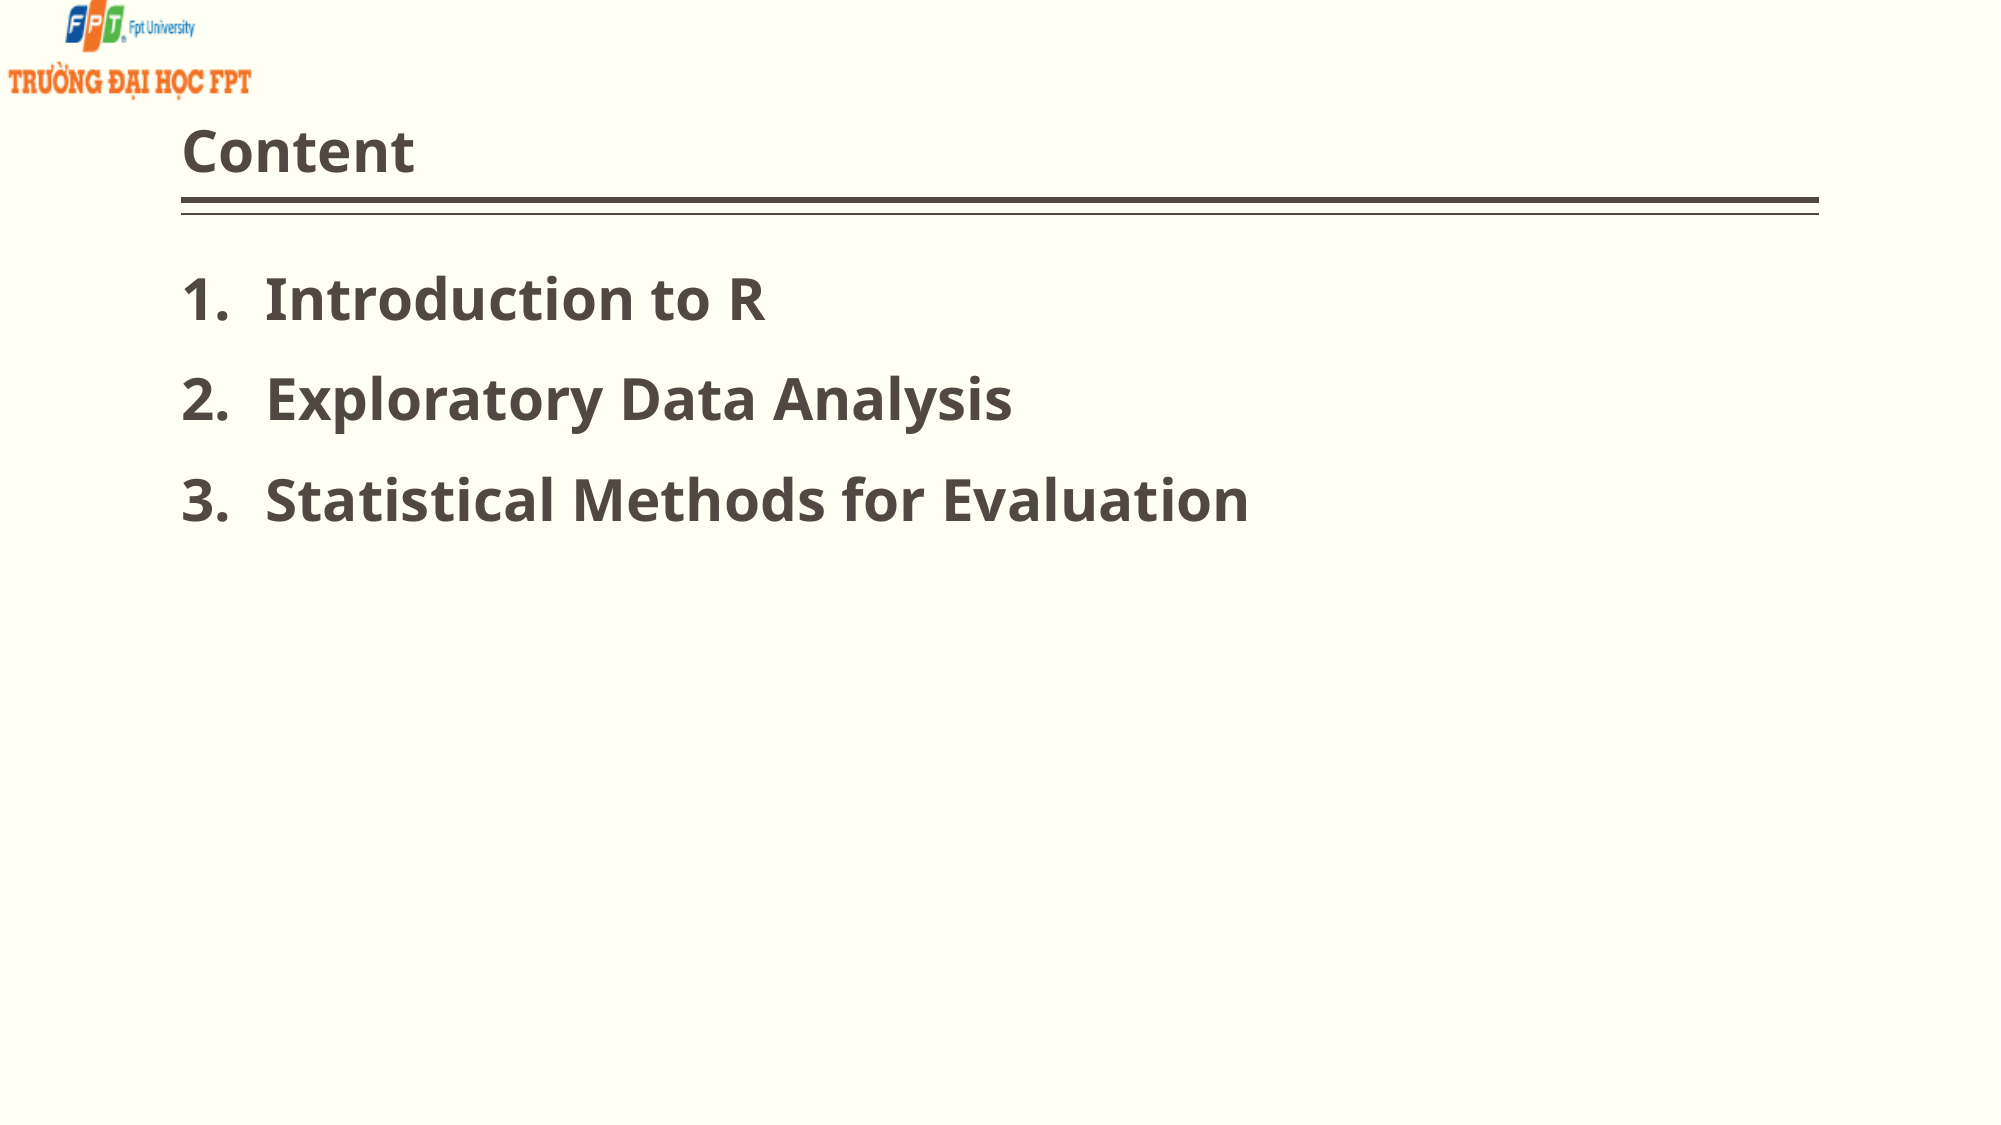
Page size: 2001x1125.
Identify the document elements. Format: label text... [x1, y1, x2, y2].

picture [0, 0, 272, 114]
title Content [181, 12, 1819, 193]
list Introduction to R Exploratory Data Analysis Statistical Methods for Evaluation [181, 262, 1819, 1013]
